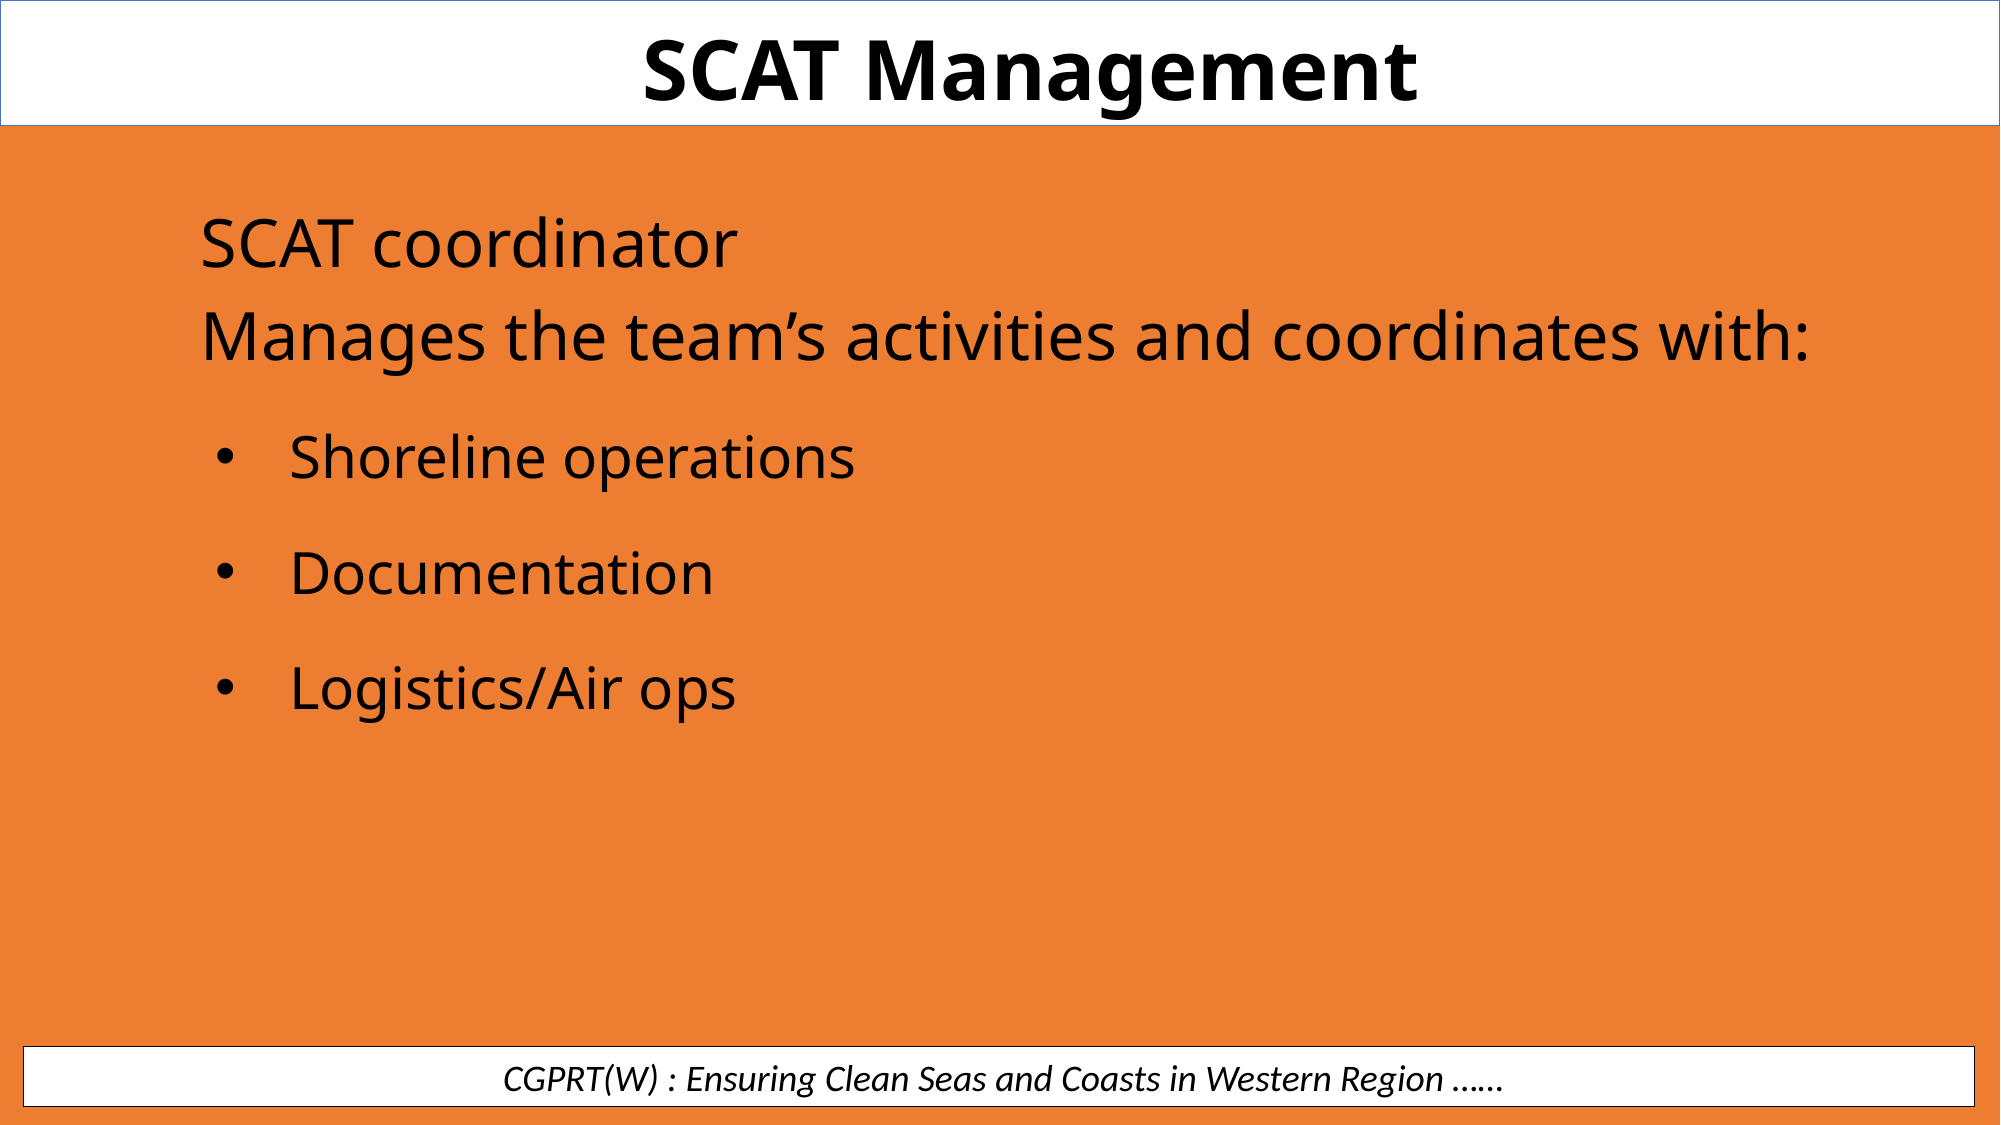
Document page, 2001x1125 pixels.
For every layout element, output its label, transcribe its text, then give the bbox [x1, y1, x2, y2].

text_box SCAT coordinator Manages the team’s activities and coordinates with: Shoreline operations Documentation Logistics/Air ops [185, 202, 1877, 1059]
text_box [0, 0, 2000, 126]
text_box CGPRT(W) : Ensuring Clean Seas and Coasts in Western Region …… [23, 1046, 1975, 1107]
text_box SCAT Management [185, 21, 1877, 114]
